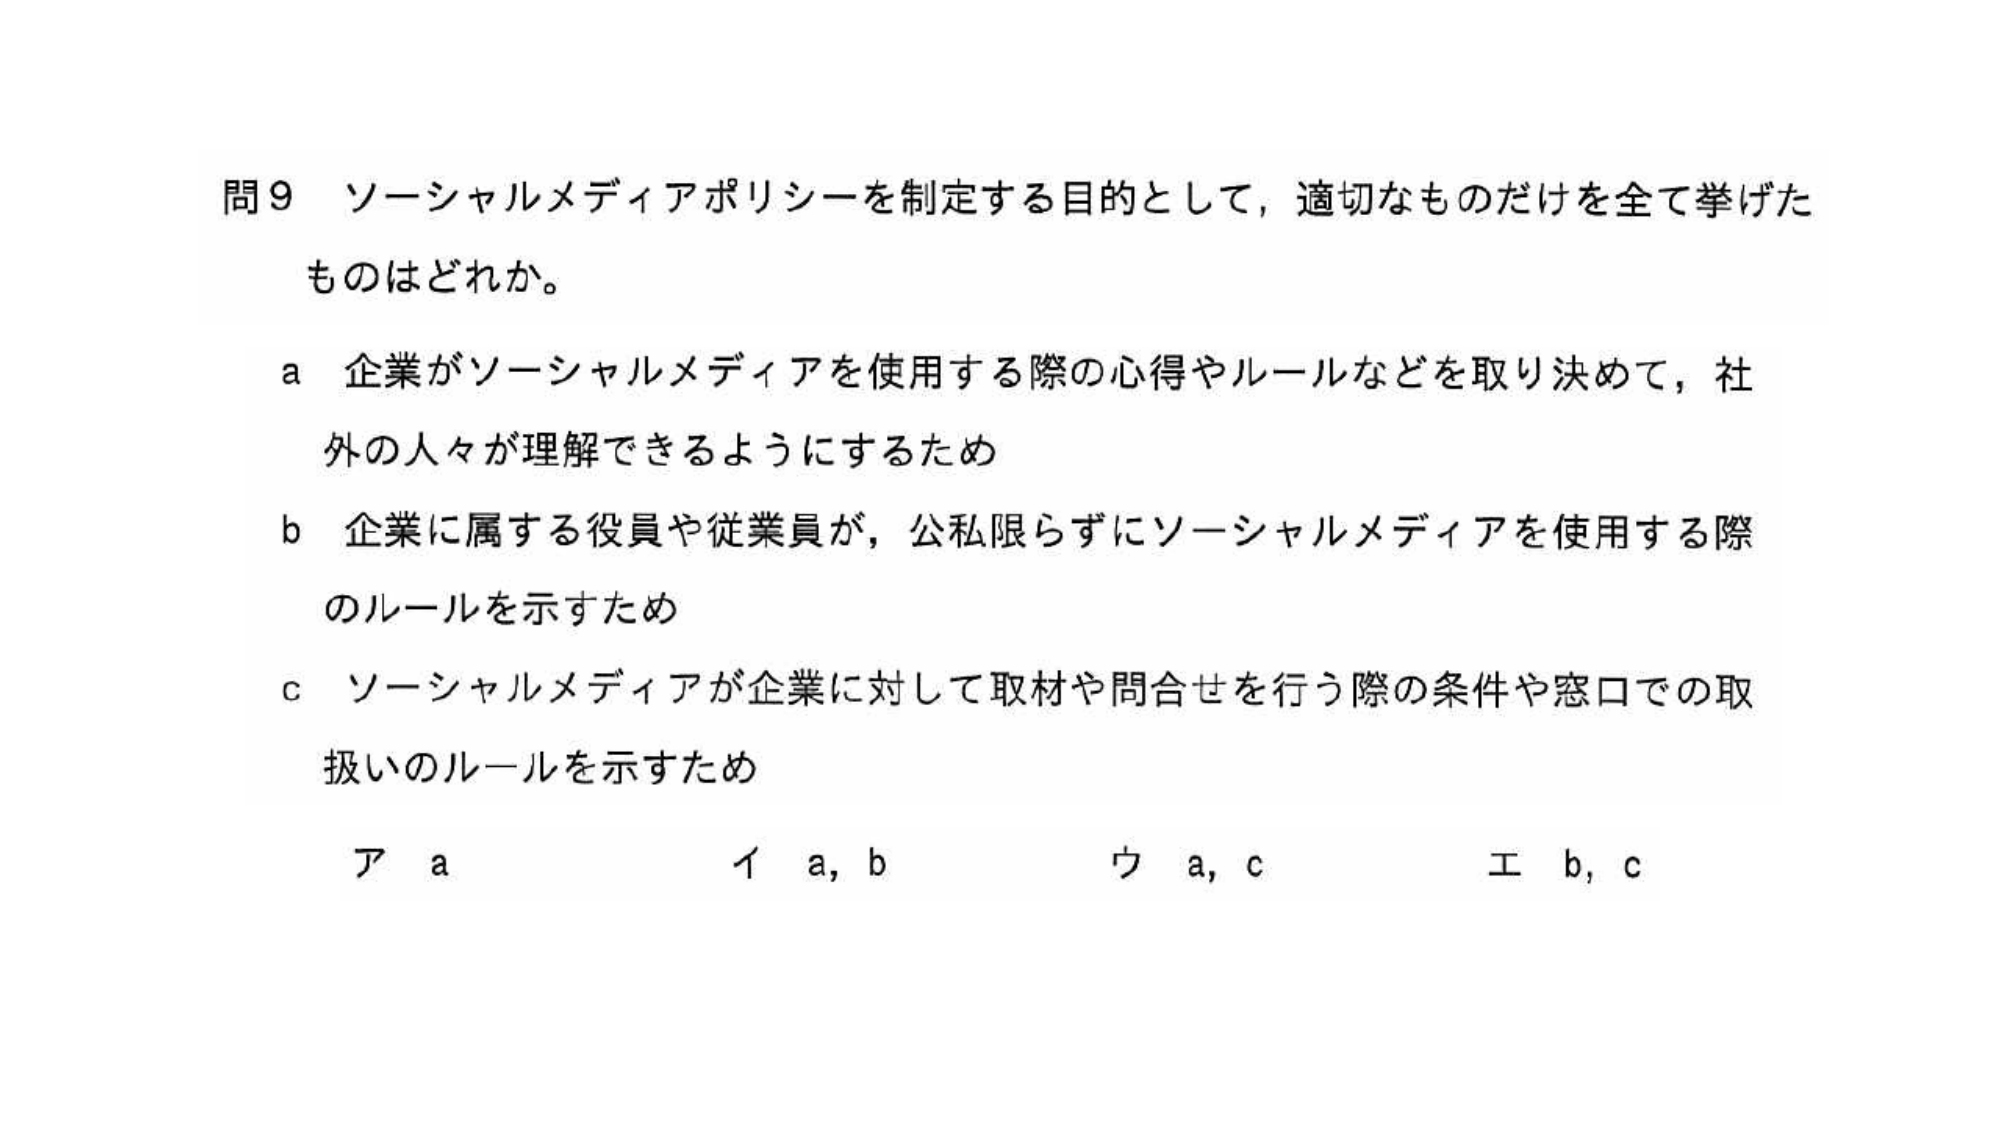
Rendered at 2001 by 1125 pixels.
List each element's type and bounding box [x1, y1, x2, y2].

picture [198, 149, 1829, 325]
picture [340, 827, 1660, 901]
picture [245, 347, 1782, 805]
